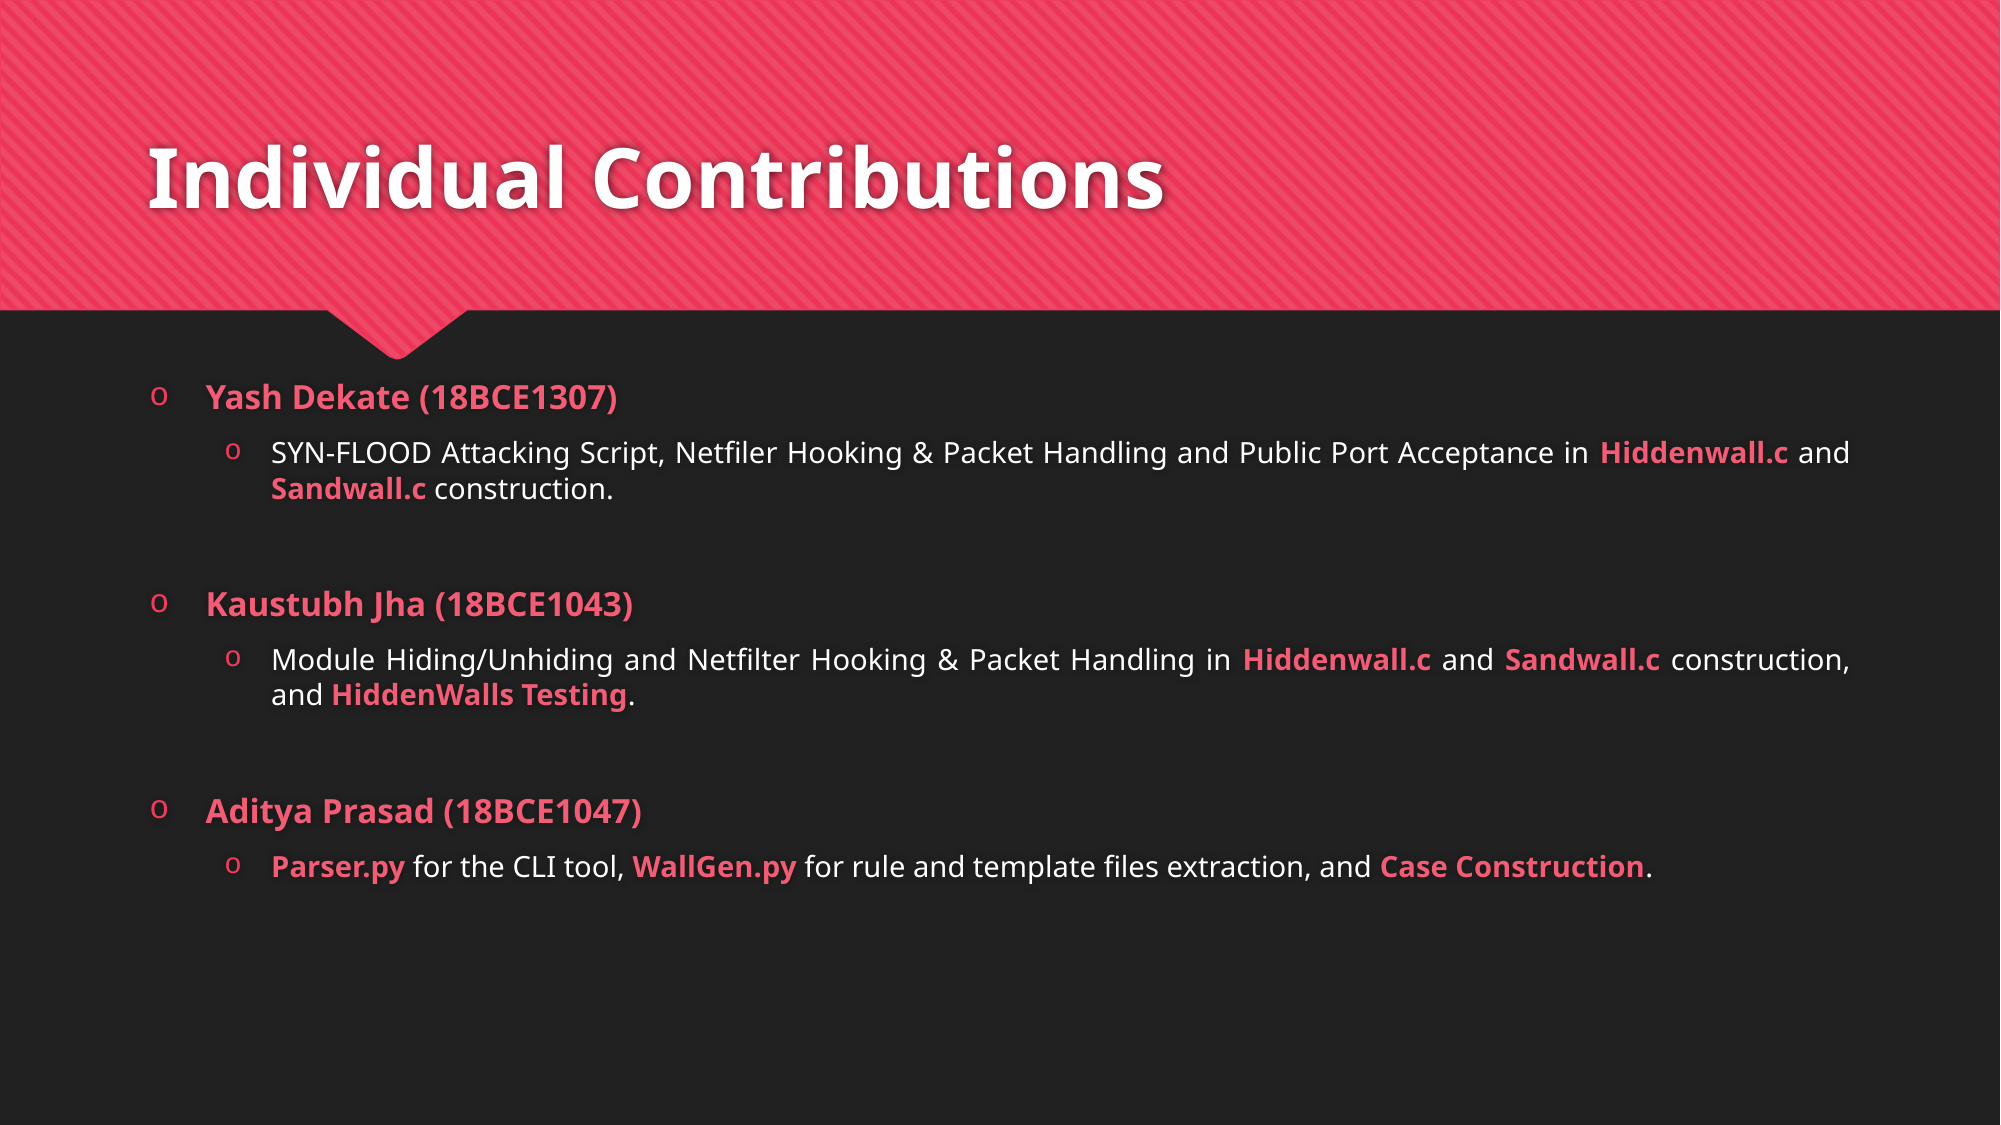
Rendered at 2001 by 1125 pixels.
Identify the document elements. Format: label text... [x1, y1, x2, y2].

list Yash Dekate (18BCE1307) SYN-FLOOD Attacking Script, Netfiler Hooking & Packet Handling and Public Port Acceptance in Hiddenwall.c and Sandwall.c construction. Kaustubh Jha (18BCE1043) Module Hiding/Unhiding and Netfilter Hooking & Packet Handling in Hiddenwall.c and Sandwall.c construction, and HiddenWalls Testing. Aditya Prasad (18BCE1047) Parser.py for the CLI tool, WallGen.py for rule and template files extraction, and Case Construction. [134, 369, 1866, 1052]
title Individual Contributions [132, 73, 1868, 233]
